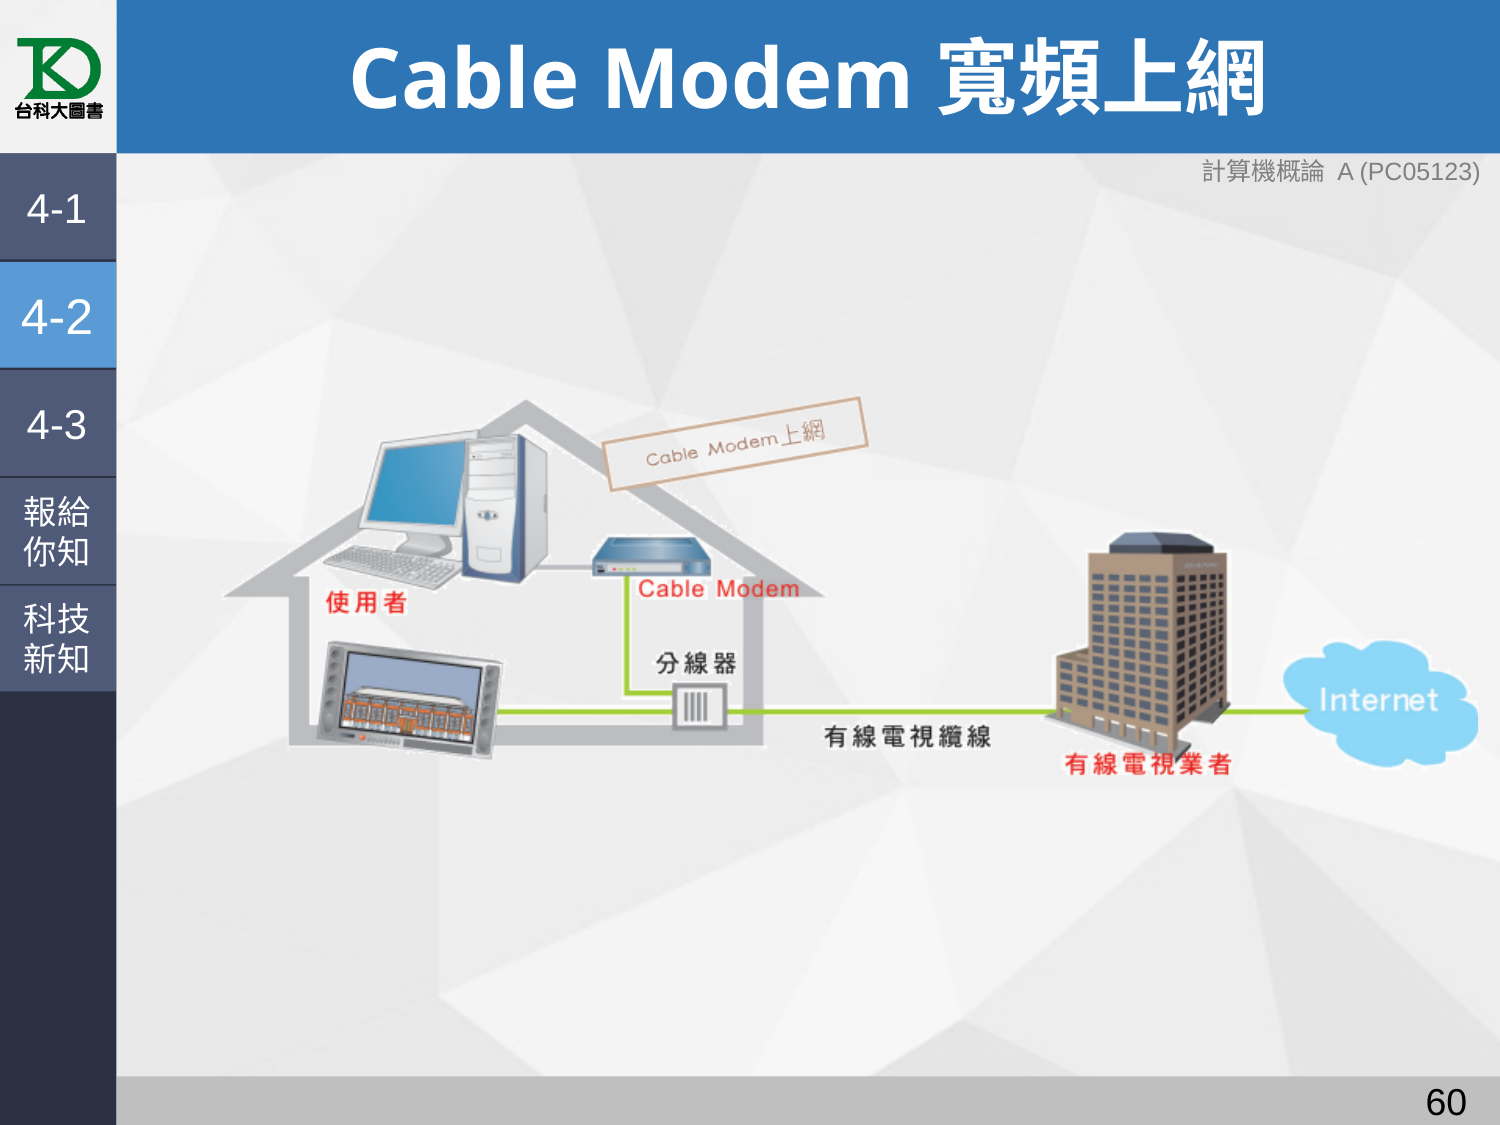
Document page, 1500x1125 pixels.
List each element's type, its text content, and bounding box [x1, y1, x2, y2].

picture [117, 158, 1500, 1076]
picture [0, 0, 116, 153]
text_box 科技 新知 [0, 584, 117, 693]
text_box 報給 你知 [0, 477, 117, 584]
text_box 4-2 [0, 261, 117, 369]
title Cable Modem寬頻上網 [116, 4, 1500, 158]
text_box 4-1 [0, 153, 117, 261]
slide_number 59 [1323, 1070, 1482, 1125]
text_box 4-3 [0, 369, 117, 477]
